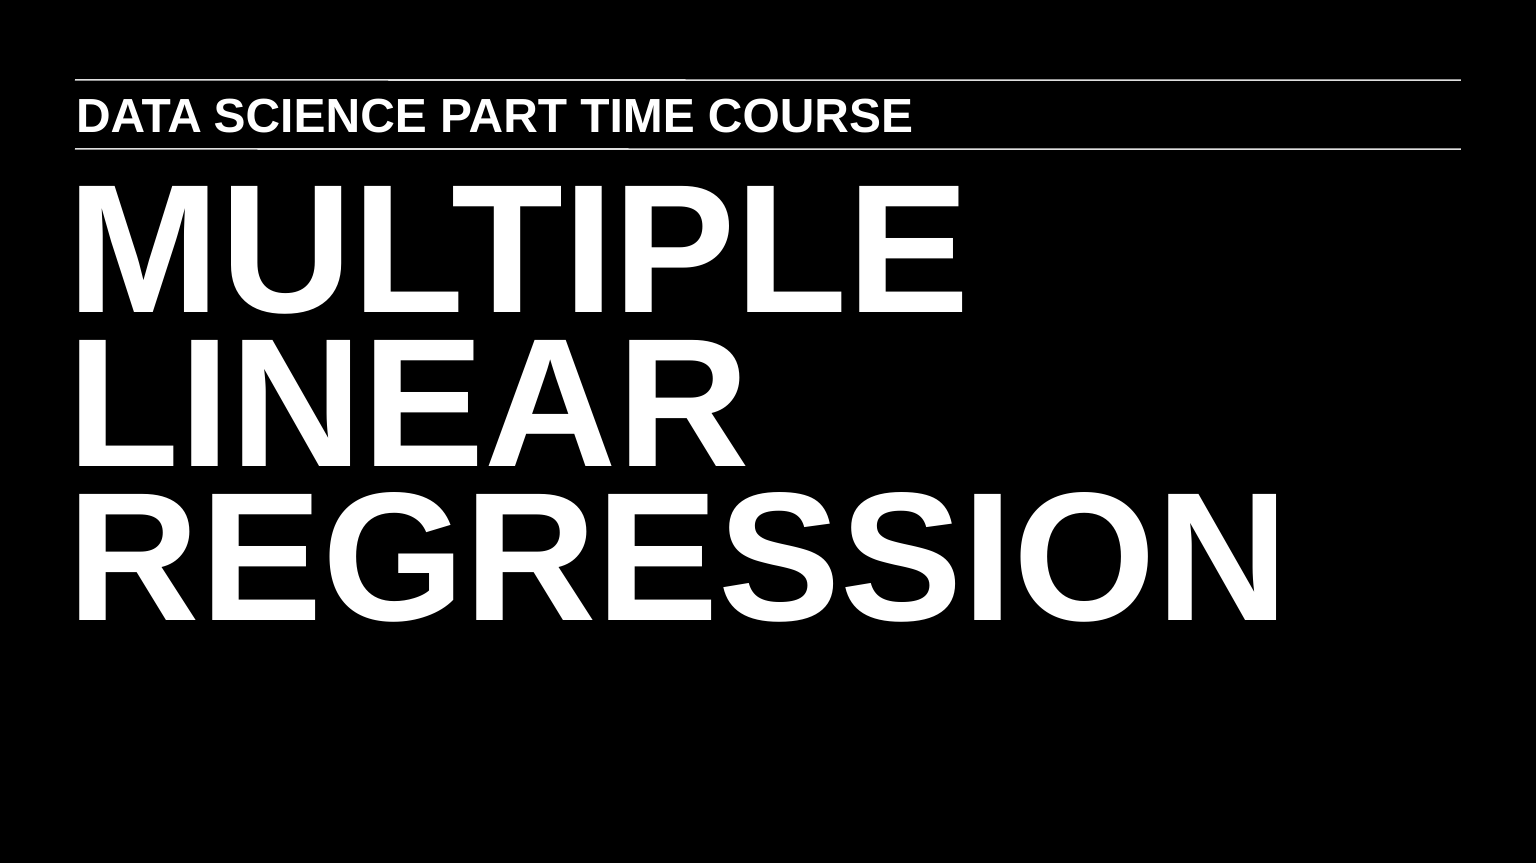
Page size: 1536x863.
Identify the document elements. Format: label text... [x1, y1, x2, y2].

title MULTIPLE LINEAR REGRESSION [56, 182, 1440, 823]
list DATA SCIENCE PART TIME COURSE [60, 80, 1112, 184]
